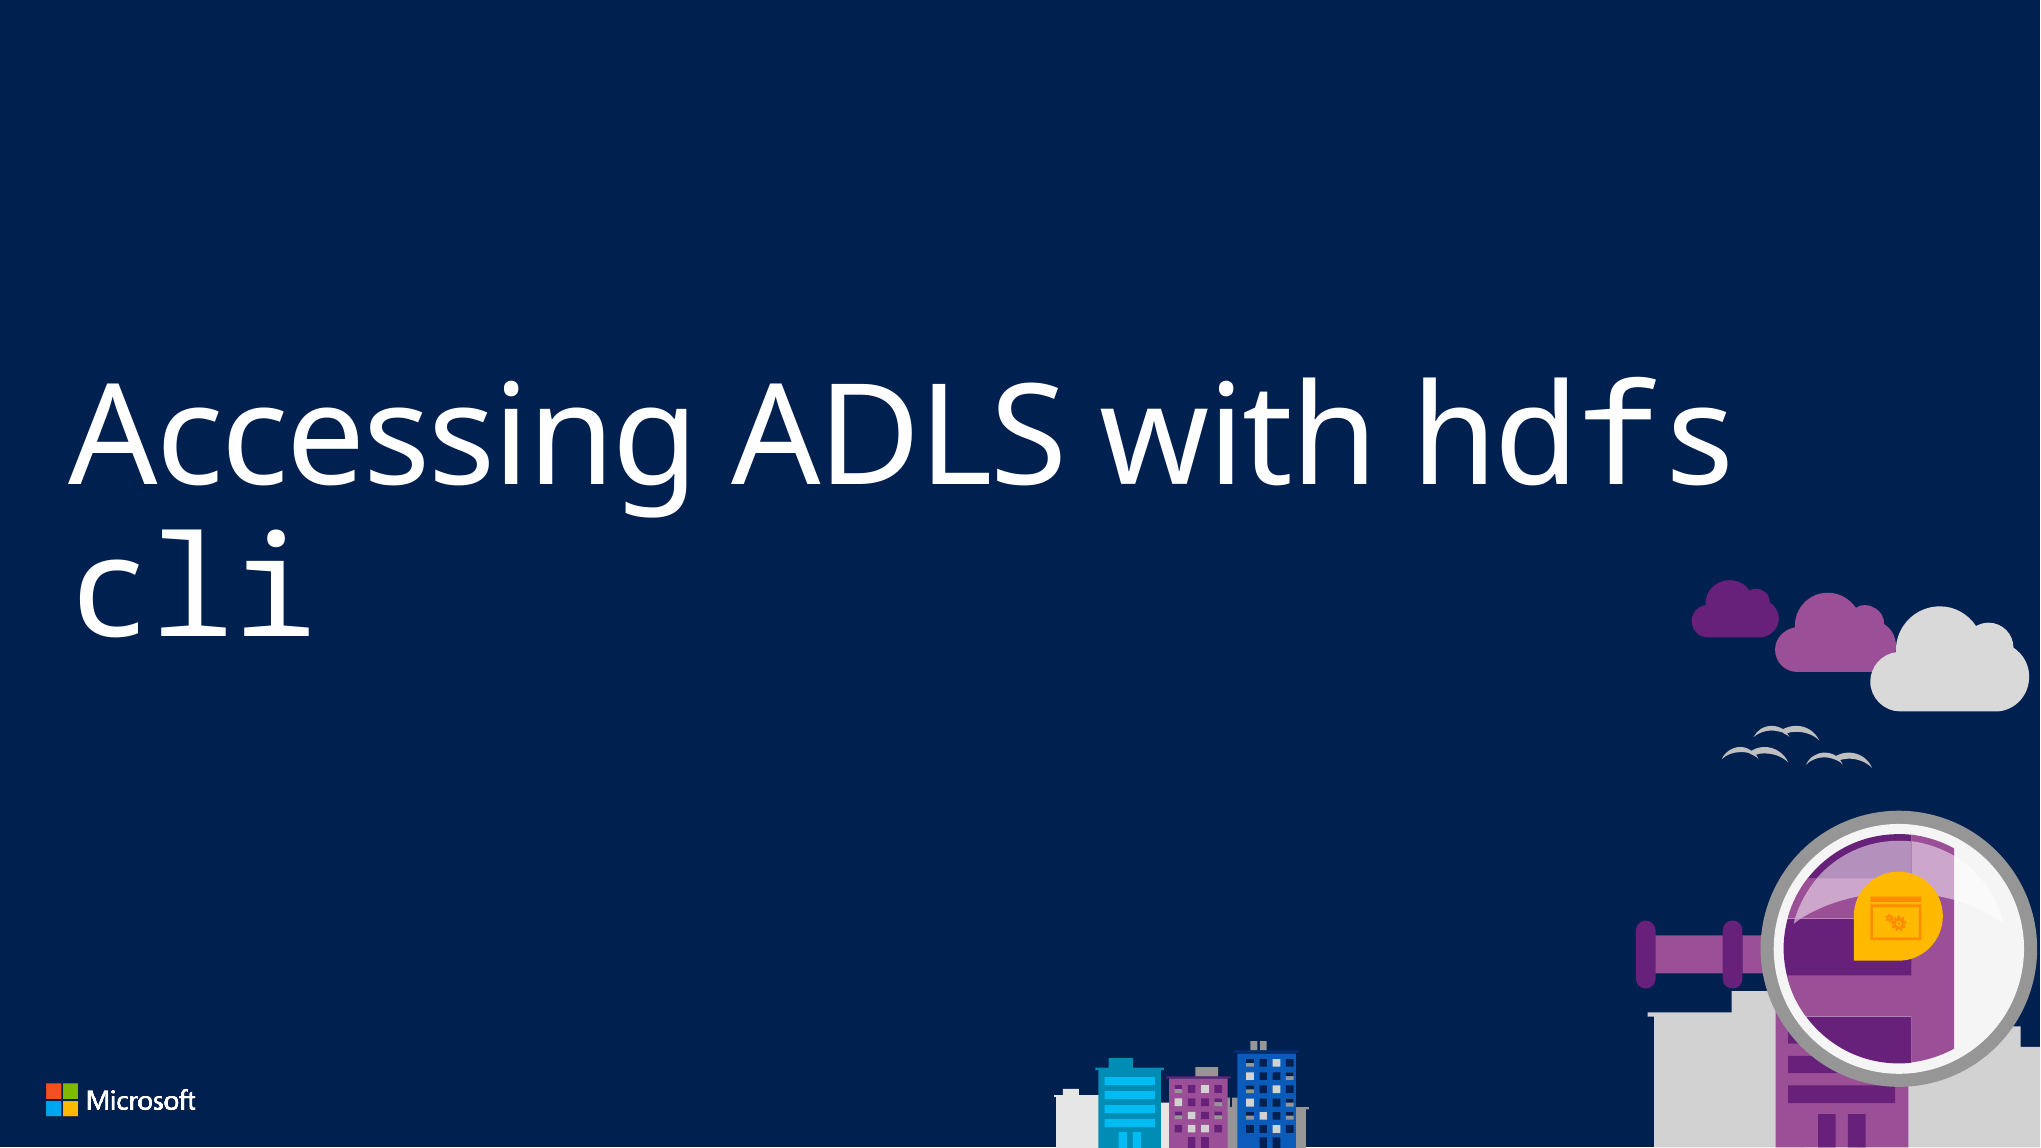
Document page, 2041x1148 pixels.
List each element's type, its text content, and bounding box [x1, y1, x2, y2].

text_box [1053, 1040, 1309, 1148]
title Accessing ADLS with hdfs cli [45, 348, 1996, 650]
picture [45, 1083, 196, 1117]
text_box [1635, 579, 2041, 1148]
